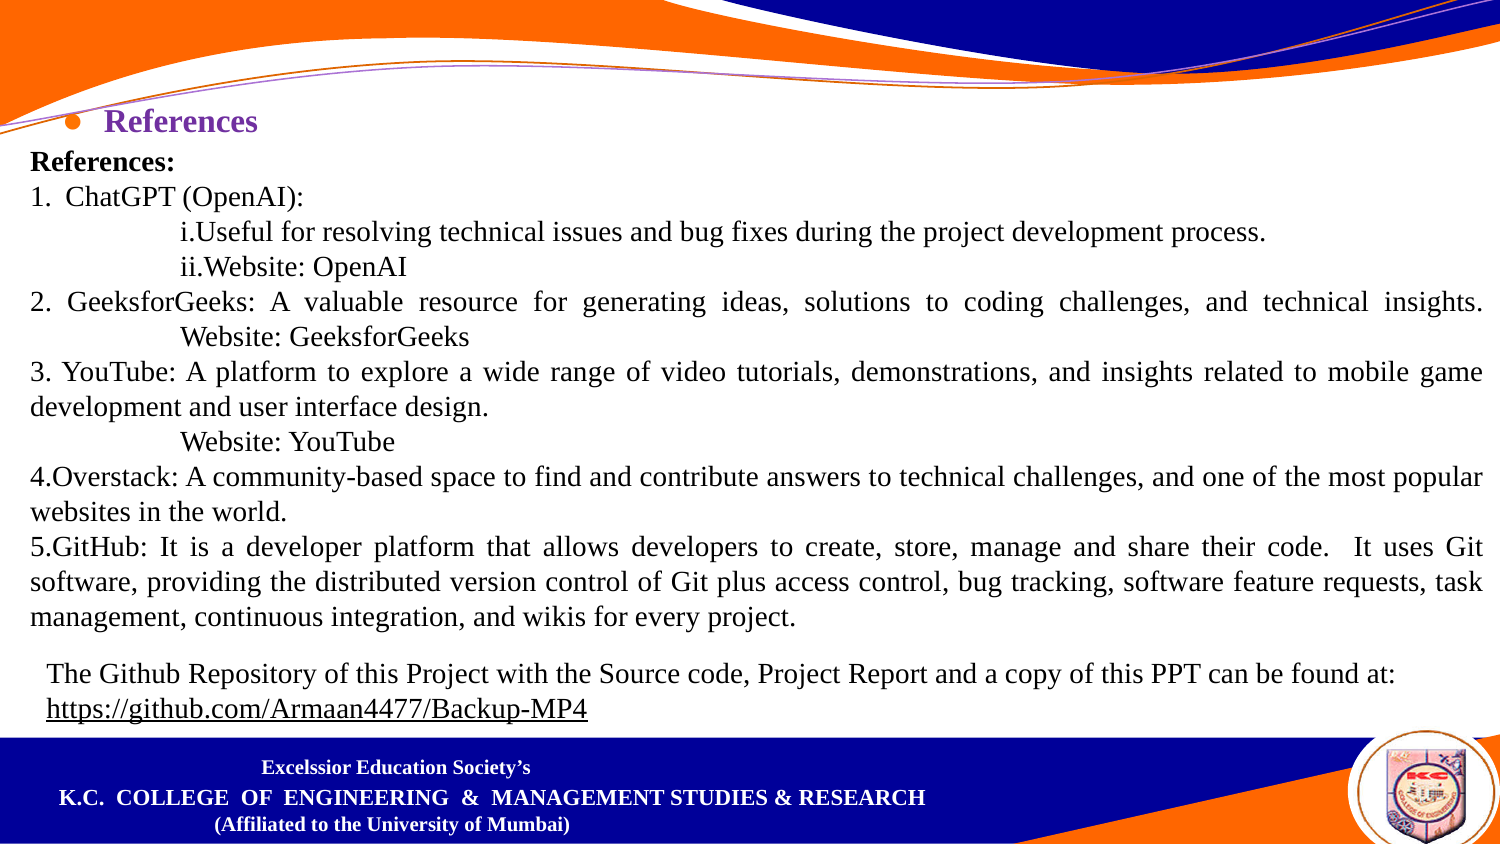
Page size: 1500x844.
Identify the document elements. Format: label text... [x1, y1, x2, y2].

list References [43, 22, 1394, 135]
text_box The Github Repository of this Project with the Source code, Project Report and a copy of this PPT can be found at: https://github.com/Armaan4477/Backup-MP4 [31, 647, 1421, 732]
text_box References: ChatGPT (OpenAI): i.Useful for resolving technical issues and bug fixes during the project development process. ii.Website: OpenAI 2. GeeksforGeeks: A valuable resource for generating ideas, solutions to coding challenges, and technical insights. Website: GeeksforGeeks 3. YouTube: A platform to explore a wide range of video tutorials, demonstrations, and insights related to mobile game development and user interface design. Website: YouTube 4.Overstack: A community-based space to find and contribute answers to technical challenges, and one of the most popular websites in the world. 5.GitHub: It is a developer platform that allows developers to create, store, manage and share their code. It uses Git software, providing the distributed version control of Git plus access control, bug tracking, software feature requests, task management, continuous integration, and wikis for every project. [15, 135, 1500, 814]
picture [1352, 814, 1496, 844]
